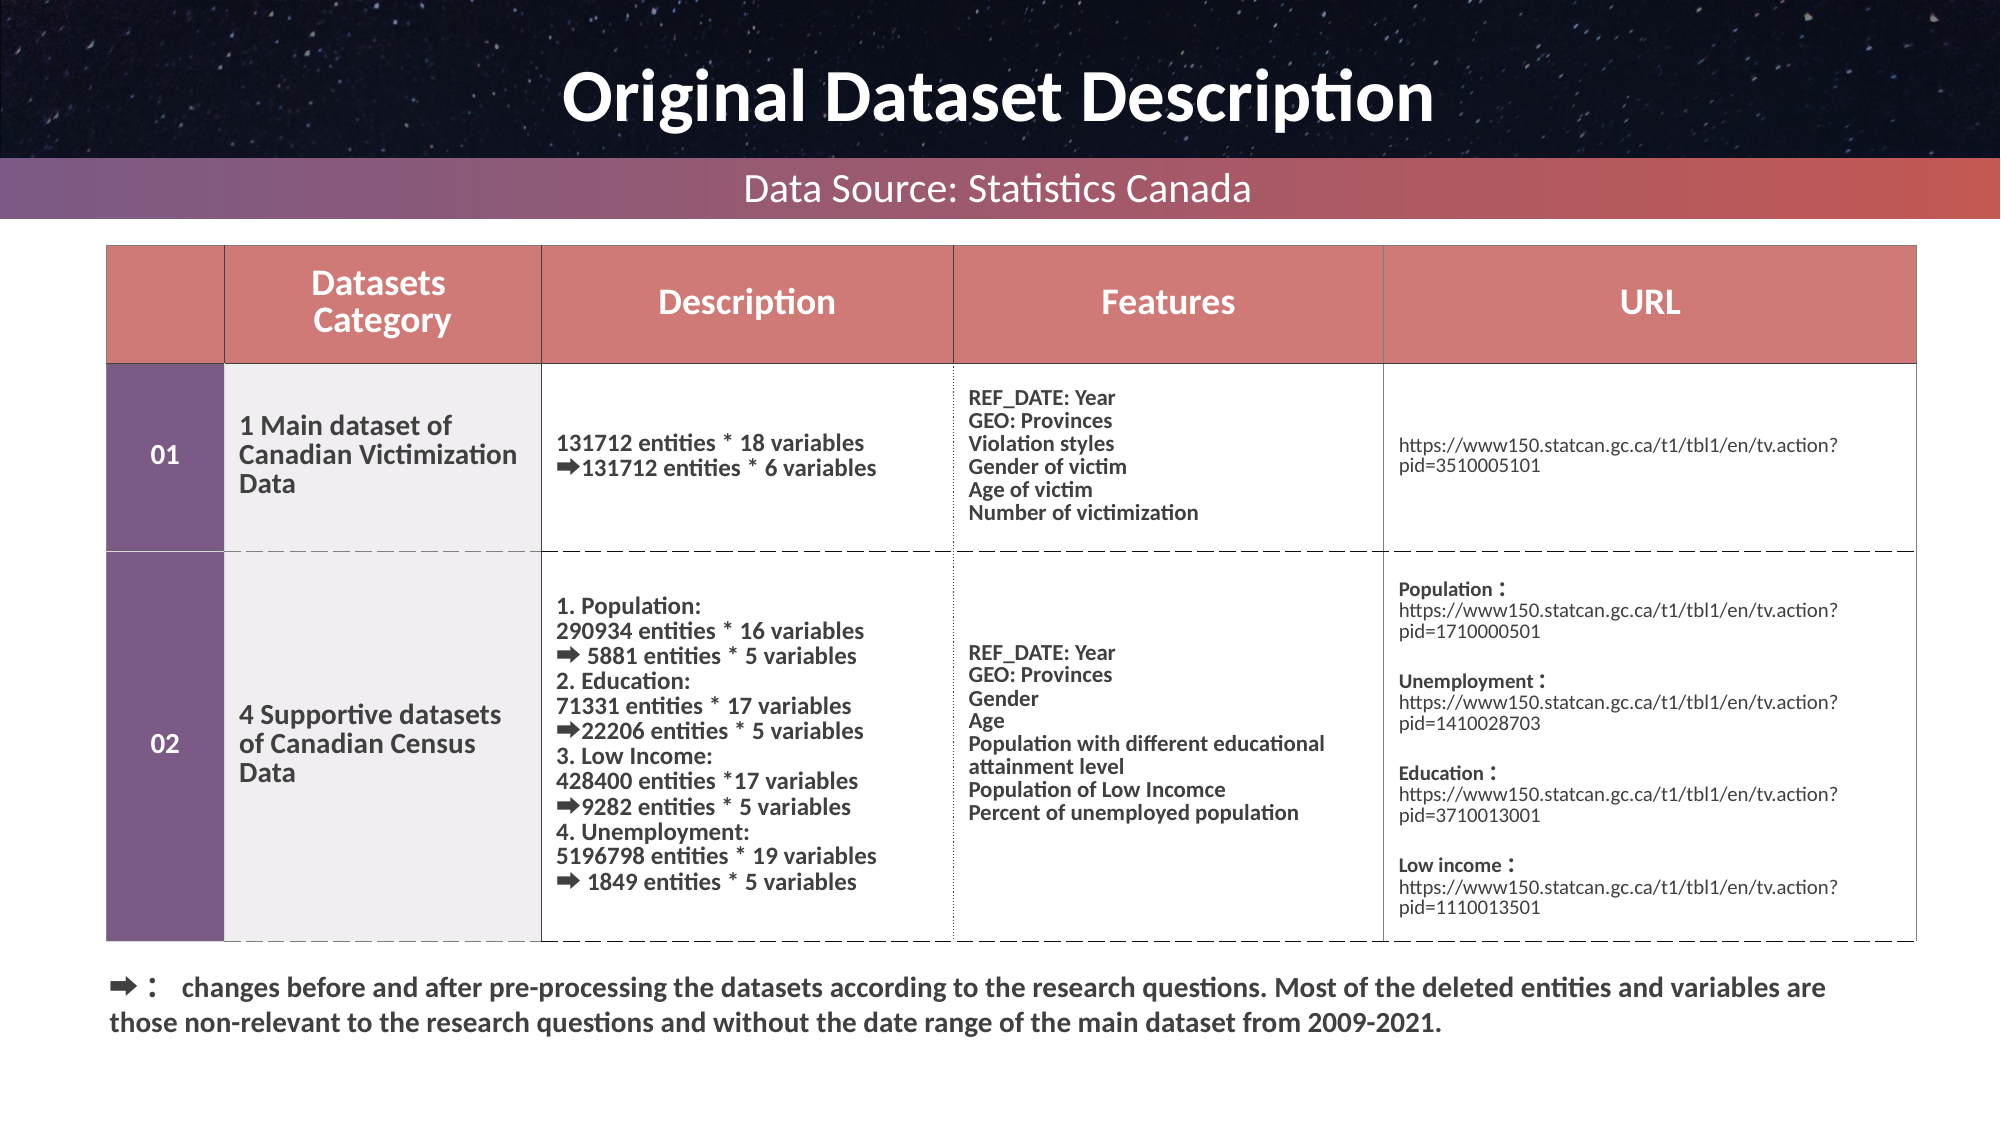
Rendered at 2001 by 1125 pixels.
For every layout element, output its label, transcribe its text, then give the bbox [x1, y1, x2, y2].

table_cell REF_DATE: Year GEO: Provinces Violation styles Gender of victim Age of victim Number of victimization [954, 364, 1383, 551]
table_cell REF_DATE: Year GEO: Provinces Gender Age Population with different educational attainment level Population of Low Incomce Percent of unemployed population [954, 551, 1383, 941]
table_cell 1. Population: 290934 entities * 16 variables ⮕ 5881 entities * 5 variables 2. Education: 71331 entities * 17 variables ⮕22206 entities * 5 variables 3. Low Income: 428400 entities *17 variables ⮕9282 entities * 5 variables 4. Unemployment: 5196798 entities * 19 variables ⮕ 1849 entities * 5 variables [542, 551, 954, 941]
table_header [107, 246, 224, 363]
table_cell 01 [107, 364, 224, 551]
table_cell 1 Main dataset of Canadian Victimization Data [225, 364, 541, 551]
table_header Description [542, 246, 953, 363]
table_header Features [954, 246, 1383, 363]
table_cell 131712 entities * 18 variables ⮕131712 entities * 6 variables [542, 364, 954, 551]
table_header URL [1384, 246, 1916, 363]
table_cell https://www150.statcan.gc.ca/t1/tbl1/en/tv.action?pid=3510005101 [1384, 364, 1916, 551]
table_cell Population： https://www150.statcan.gc.ca/t1/tbl1/en/tv.action?pid=1710000501 Unemployment： https://www150.statcan.gc.ca/t1/tbl1/en/tv.action?pid=1410028703 Education： https://www150.statcan.gc.ca/t1/tbl1/en/tv.action?pid=3710013001 Low income： https://www150.statcan.gc.ca/t1/tbl1/en/tv.action?pid=1110013501 [1384, 551, 1916, 941]
picture [0, 0, 2000, 158]
text_box Data Source: Statistics Canada [728, 153, 1294, 219]
table_header Datasets Category [225, 246, 541, 363]
table_cell 02 [107, 552, 224, 941]
text_box Original Dataset Description [387, 38, 1613, 144]
text_box ⮕：changes before and after pre-processing the datasets according to the research questions. Most of the deleted entities and variables are those non-relevant to the research questions and without the date range of the main dataset from 2009-2021. [94, 961, 1917, 1046]
table_cell 4 Supportive datasets of Canadian Census Data [225, 551, 541, 941]
